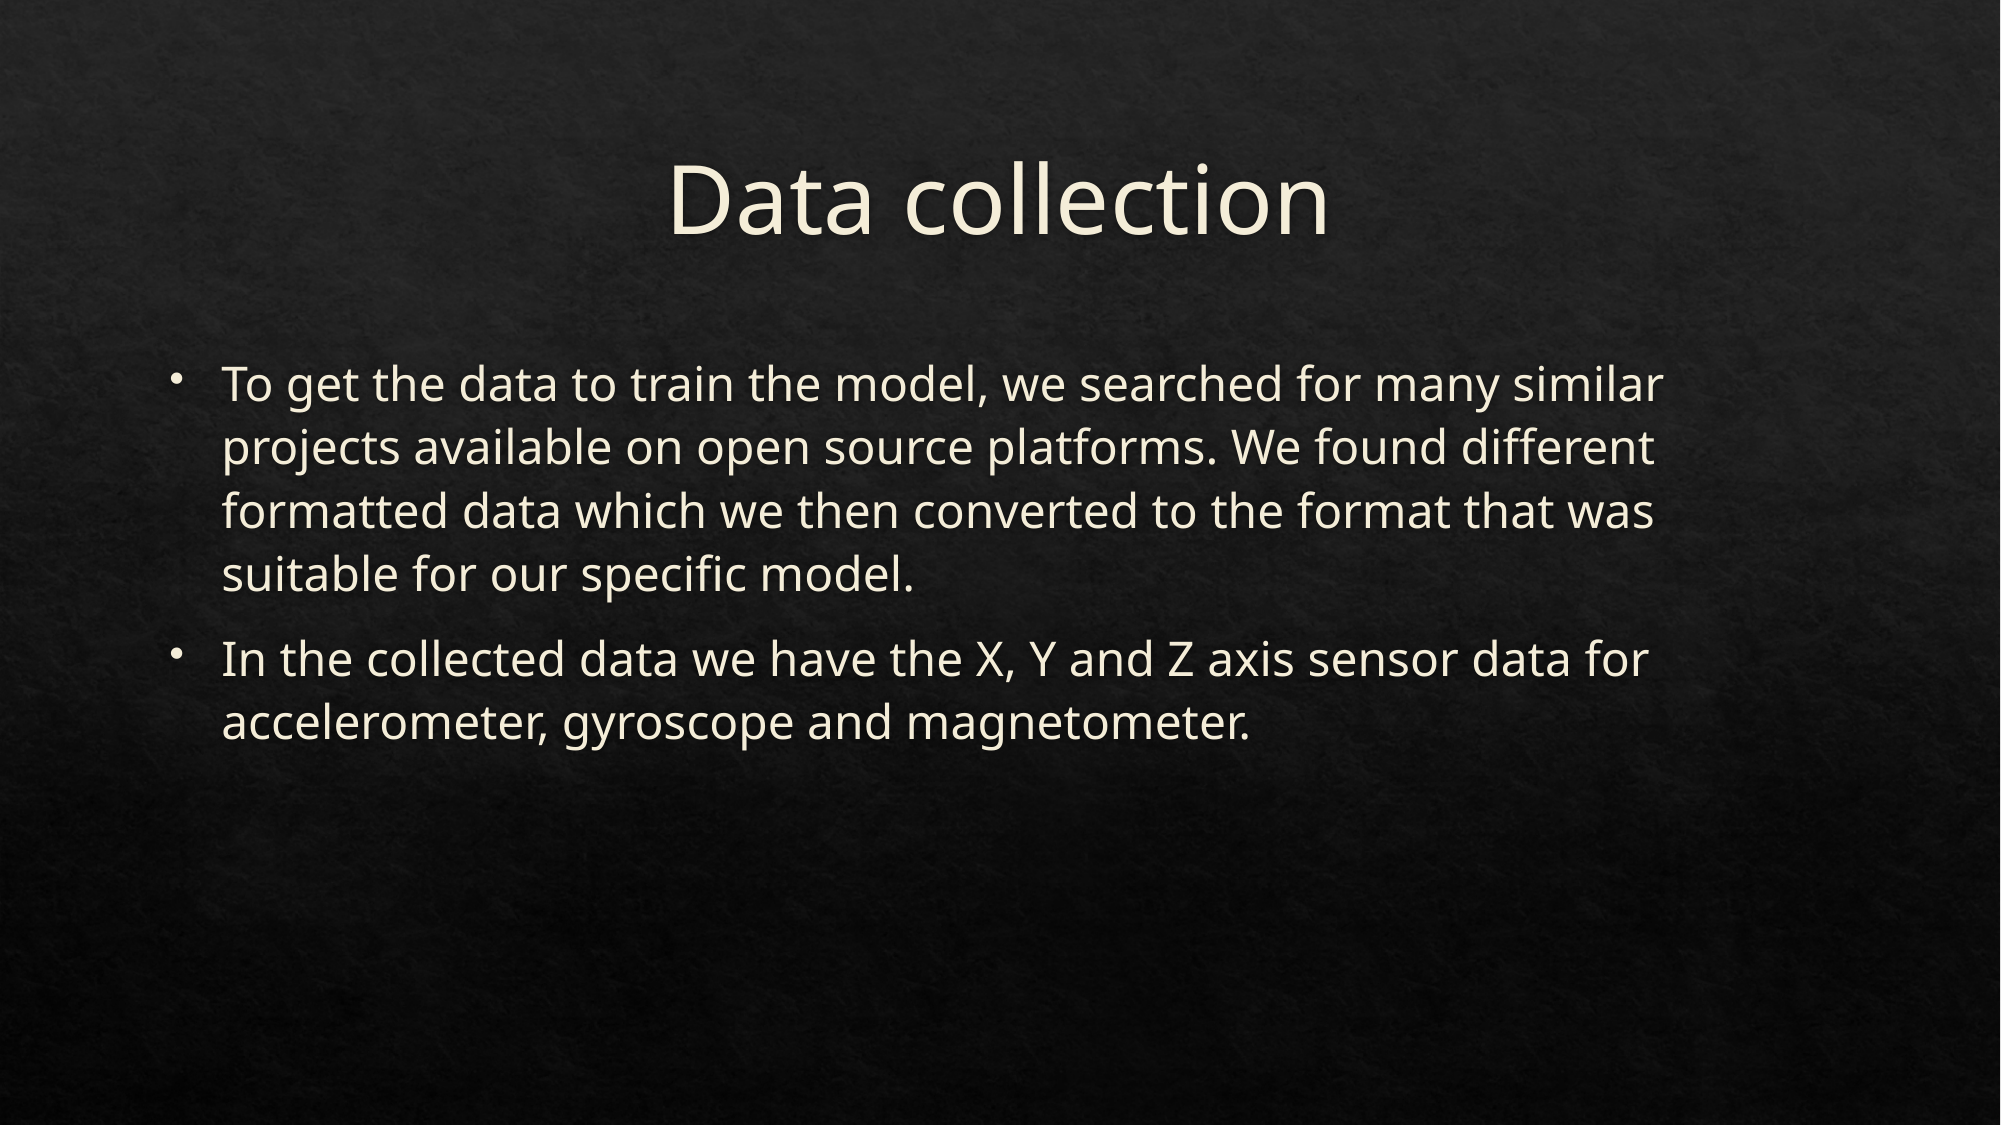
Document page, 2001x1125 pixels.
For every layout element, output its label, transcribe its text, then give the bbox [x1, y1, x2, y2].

title Data collection [149, 99, 1849, 307]
list To get the data to train the model, we searched for many similar projects available on open source platforms. We found different formatted data which we then converted to the format that was suitable for our specific model. In the collected data we have the X, Y and Z axis sensor data for accelerometer, gyroscope and magnetometer. [149, 340, 1849, 950]
